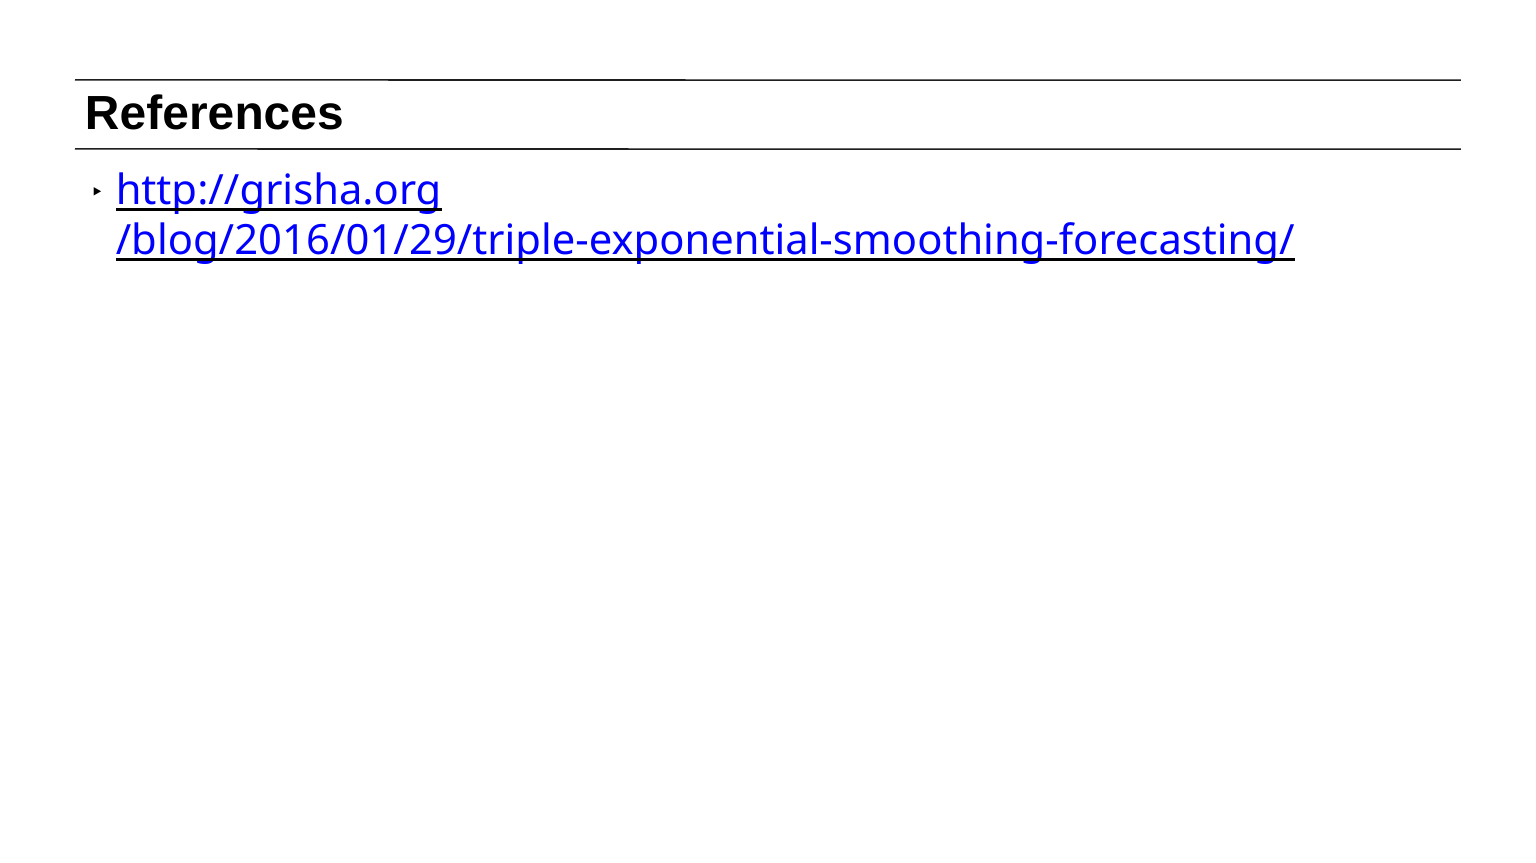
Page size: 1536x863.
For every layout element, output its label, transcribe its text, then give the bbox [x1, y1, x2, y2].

list http://grisha.org/blog/2016/01/29/triple-exponential-smoothing-forecasting/ [76, 160, 1460, 823]
title References [76, 82, 1369, 160]
